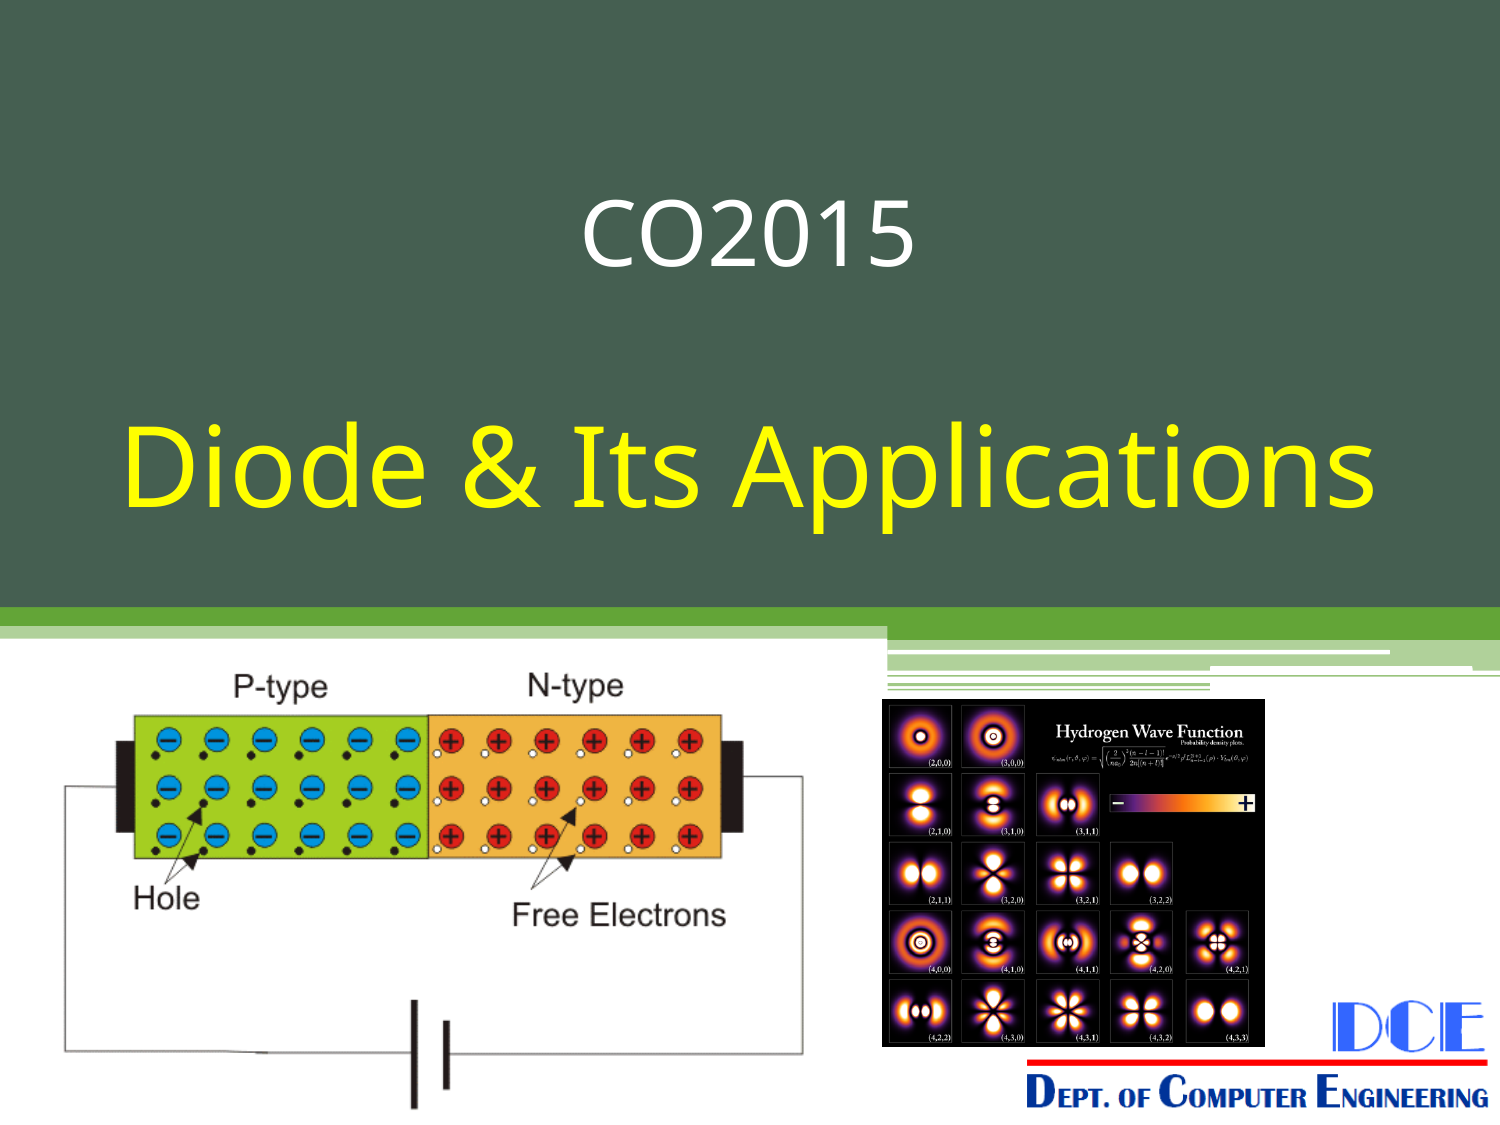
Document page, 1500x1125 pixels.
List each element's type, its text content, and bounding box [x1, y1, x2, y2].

picture [29, 658, 826, 1121]
picture [881, 699, 1495, 1121]
title CO2015 Diode & Its Applications [30, 123, 1468, 538]
